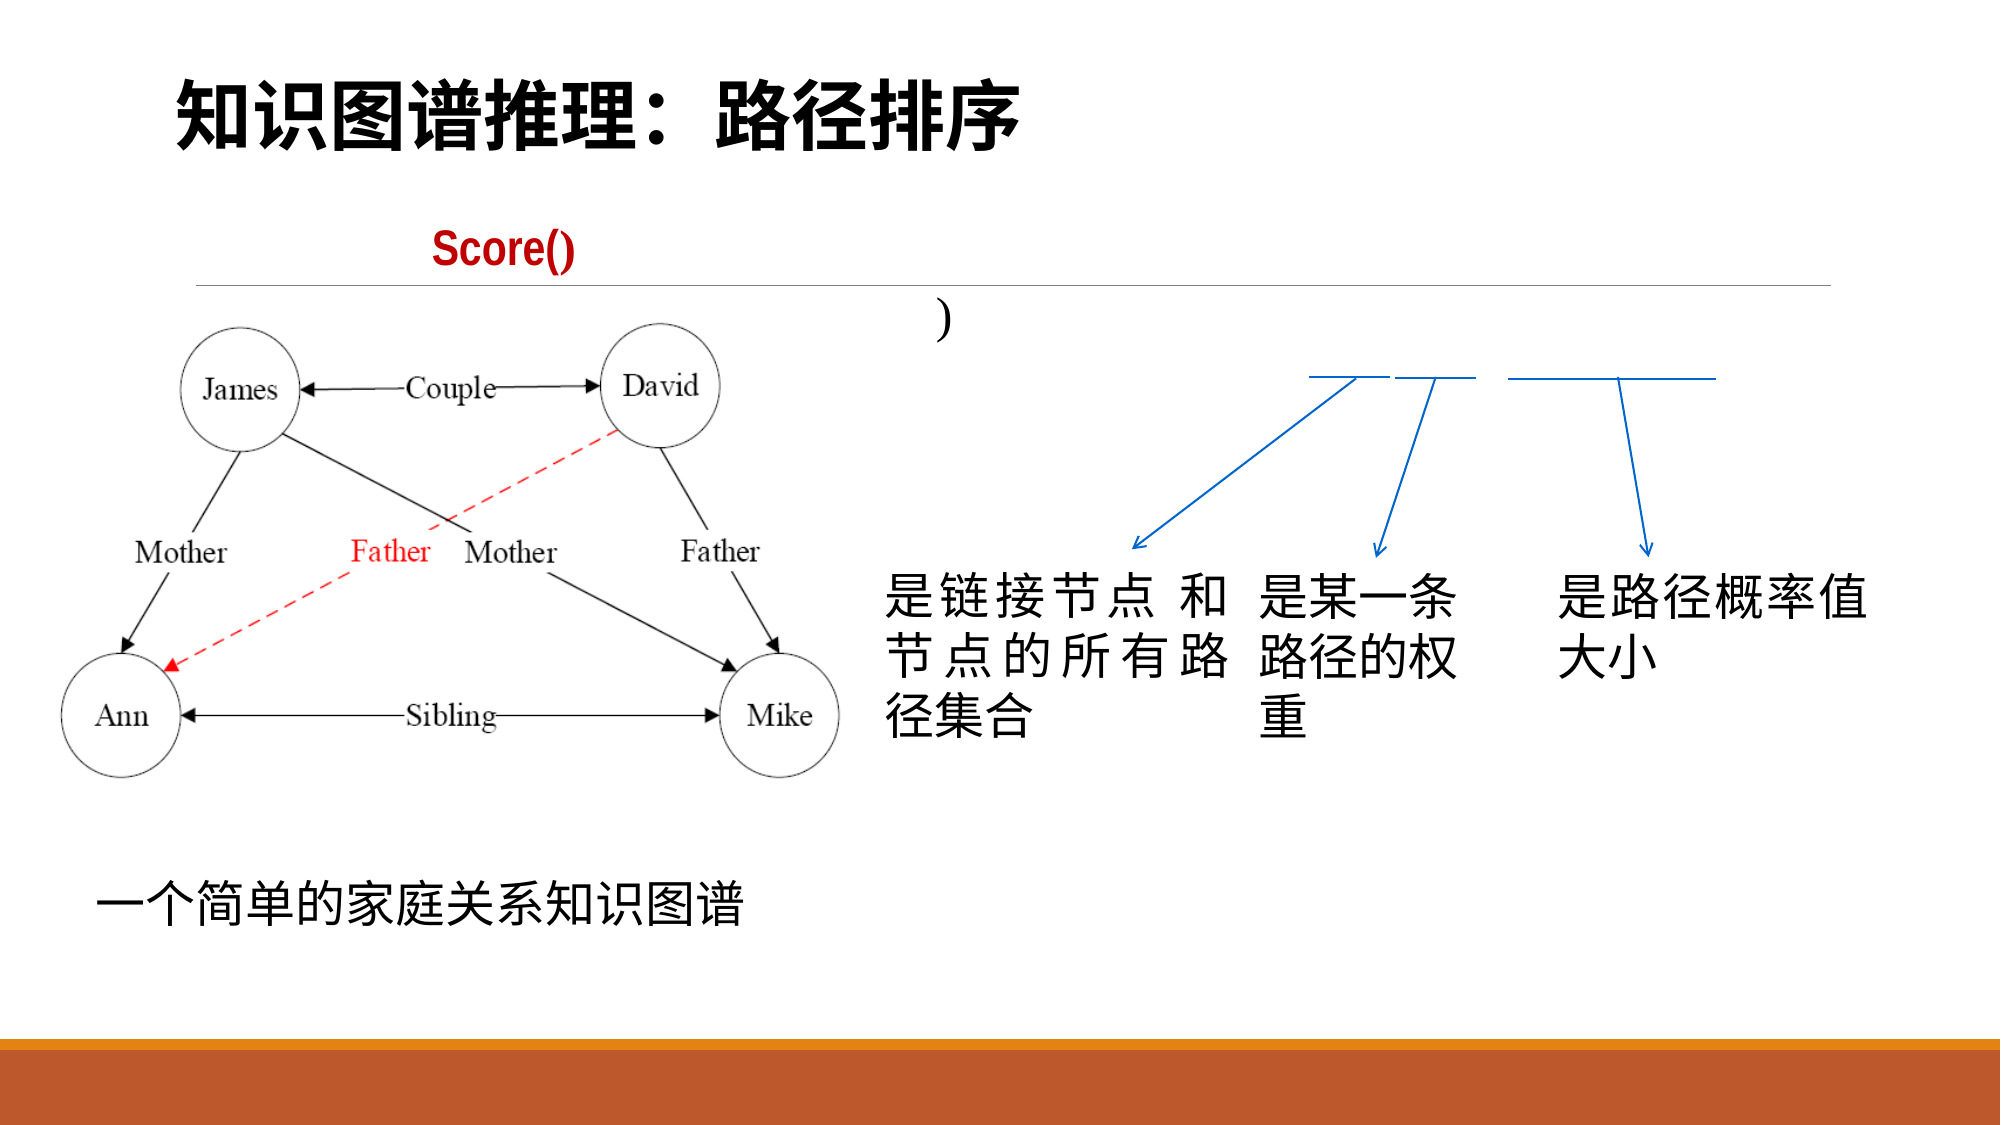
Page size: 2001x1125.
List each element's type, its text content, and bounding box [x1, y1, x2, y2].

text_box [868, 274, 1938, 767]
text_box 一个简单的家庭关系知识图谱 [75, 862, 766, 943]
text_box 知识图谱推理：路径排序 [155, 11, 1957, 171]
picture [32, 294, 867, 800]
